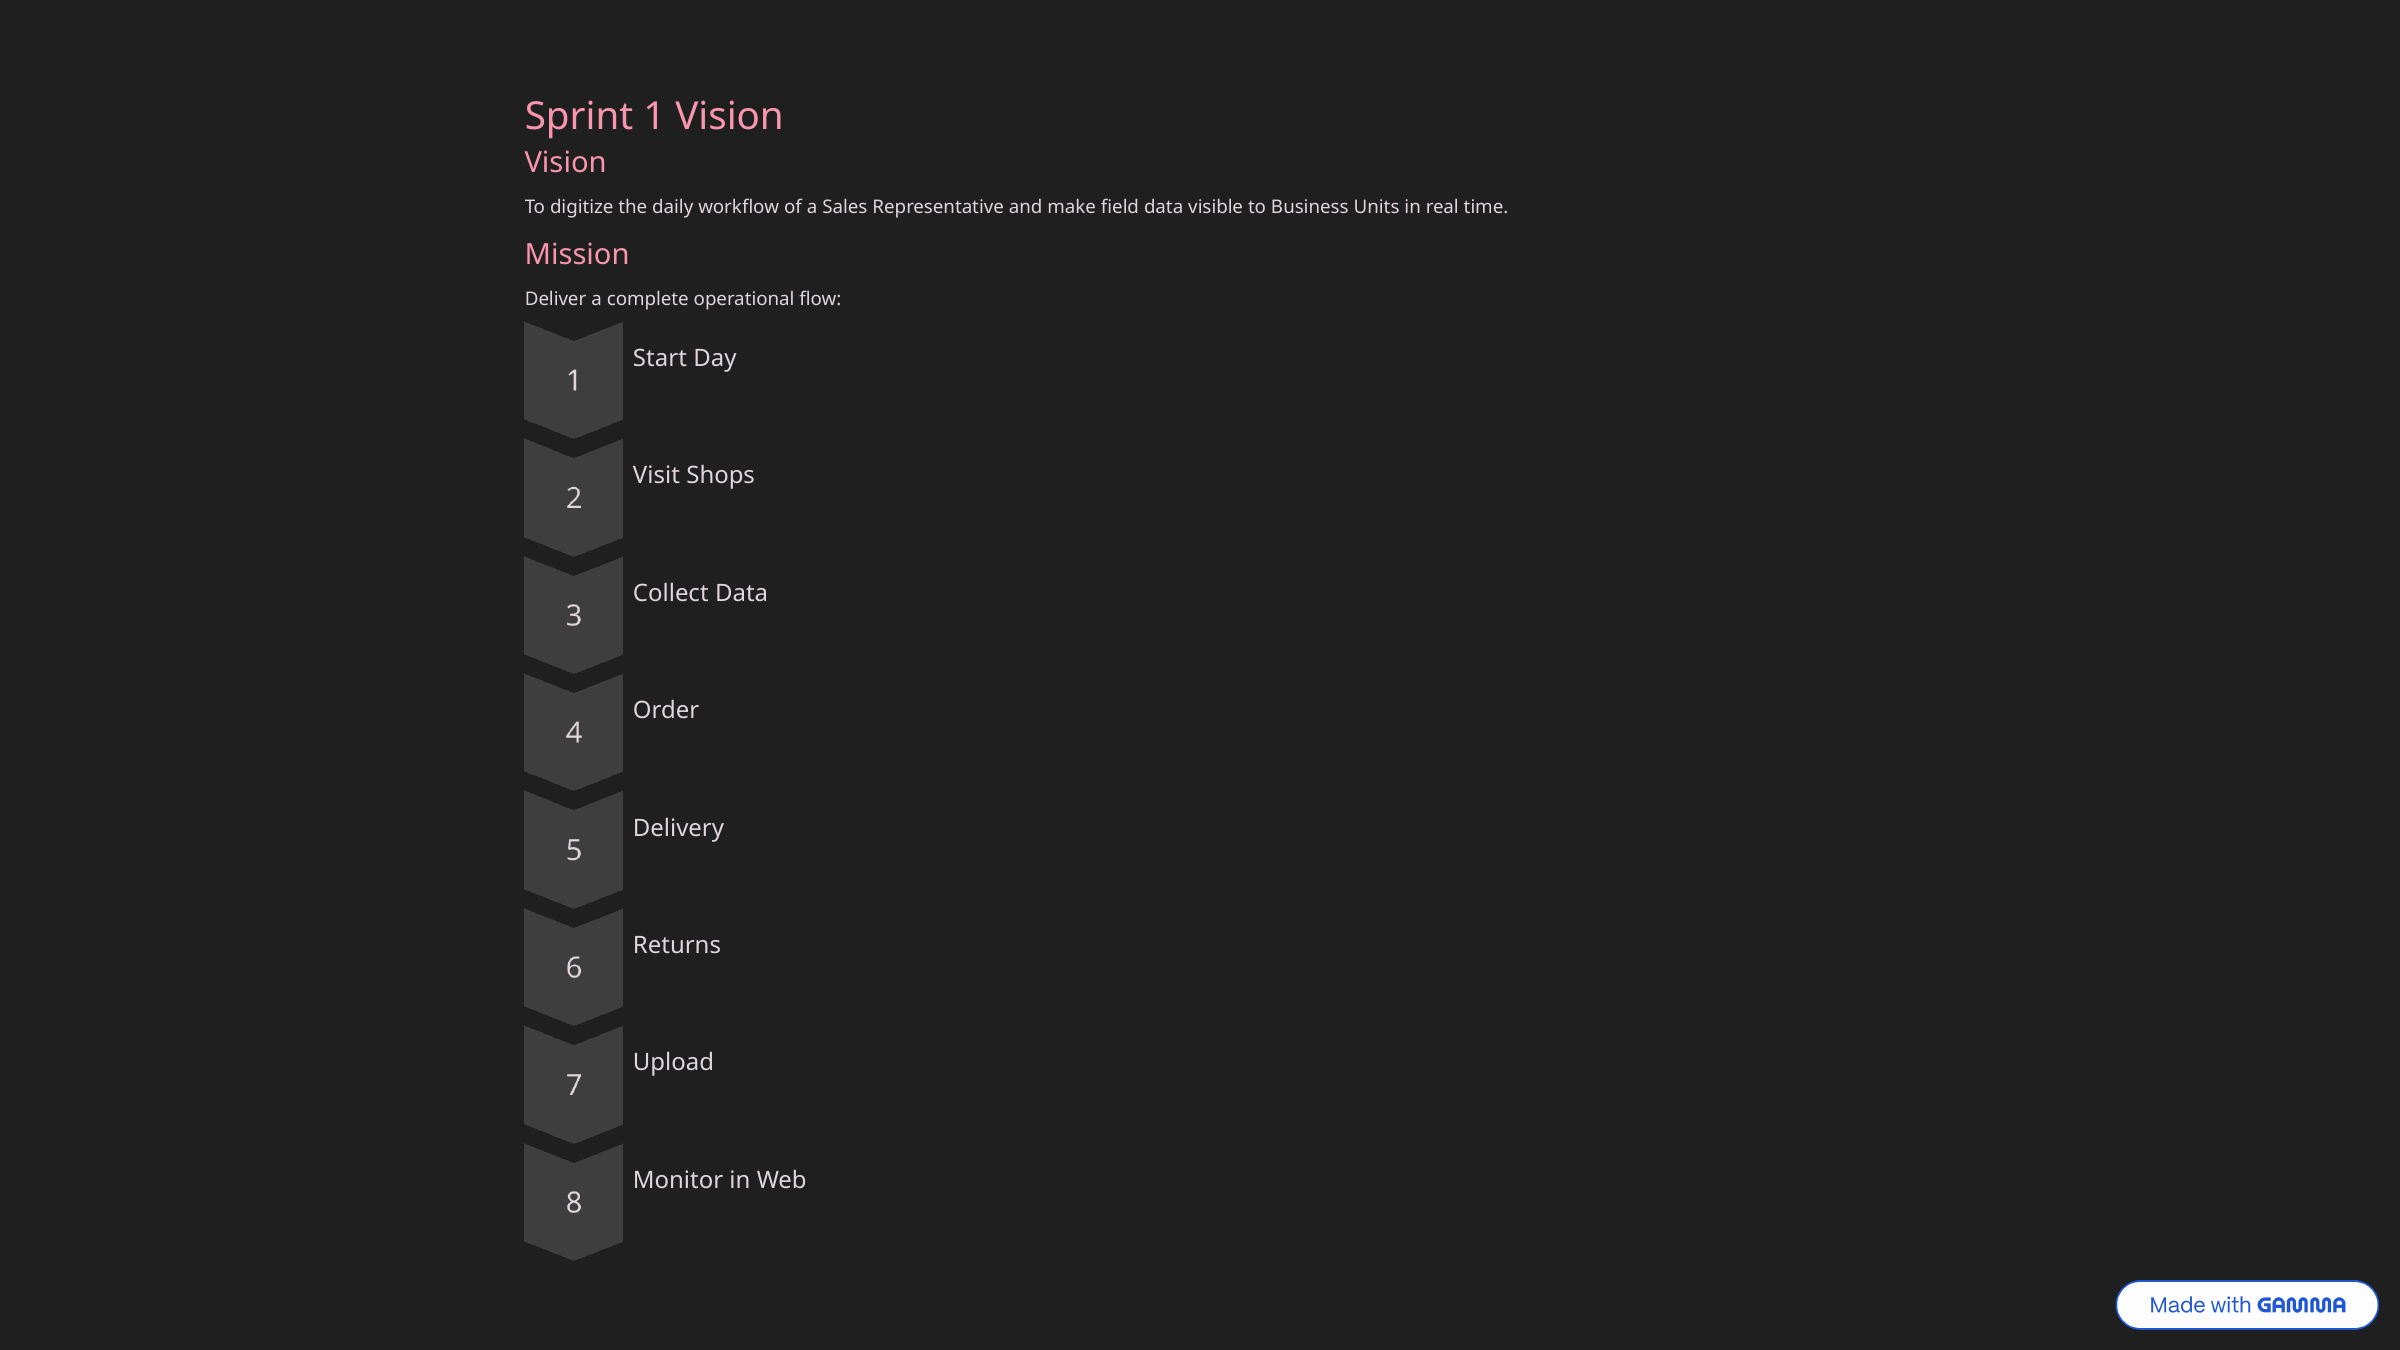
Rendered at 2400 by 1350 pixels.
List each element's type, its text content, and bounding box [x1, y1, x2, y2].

text_box Collect Data [632, 575, 878, 607]
text_box Mission [524, 233, 819, 271]
text_box Vision [524, 142, 819, 179]
text_box Visit Shops [632, 458, 878, 489]
picture [524, 321, 623, 1261]
text_box Upload [632, 1045, 878, 1076]
text_box Delivery [632, 810, 878, 842]
text_box Order [632, 693, 878, 724]
text_box To digitize the daily workflow of a Sales Representative and make field data visible to Business Units in real time. [524, 194, 1876, 219]
picture [2106, 1271, 2389, 1339]
text_box Returns [632, 927, 878, 959]
text_box Deliver a complete operational flow: [524, 285, 1876, 310]
text_box Sprint 1 Vision [524, 89, 917, 139]
text_box Start Day [632, 340, 878, 372]
text_box Monitor in Web [632, 1162, 878, 1194]
